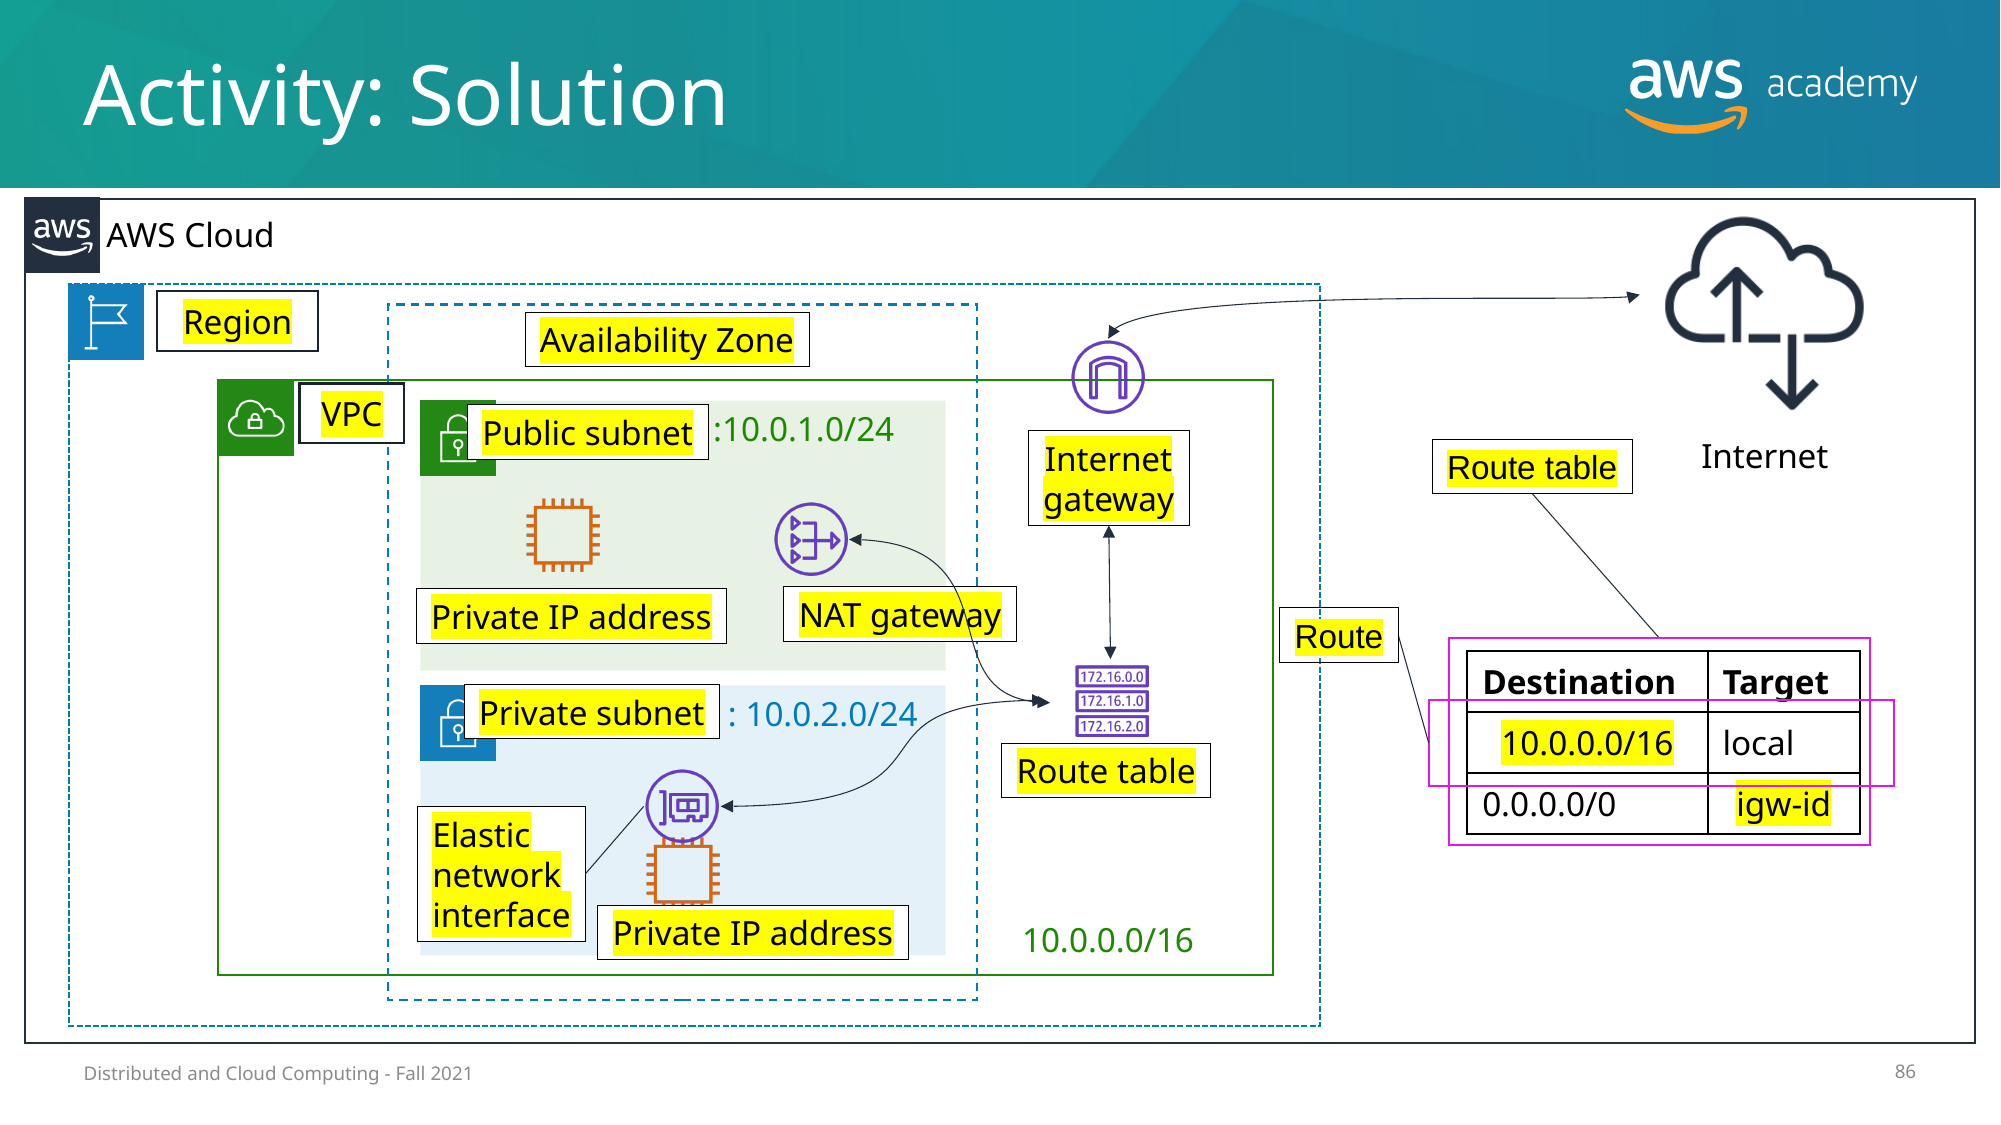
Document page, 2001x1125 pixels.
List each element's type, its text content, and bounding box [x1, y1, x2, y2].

footer Distributed and Cloud Computing - Fall 2021 [68, 1043, 682, 1103]
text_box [24, 197, 1975, 1043]
title Activity: Solution [68, 59, 1551, 138]
picture [0, 0, 2000, 188]
slide_number 86 [1481, 1043, 1932, 1103]
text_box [1279, 439, 1894, 845]
